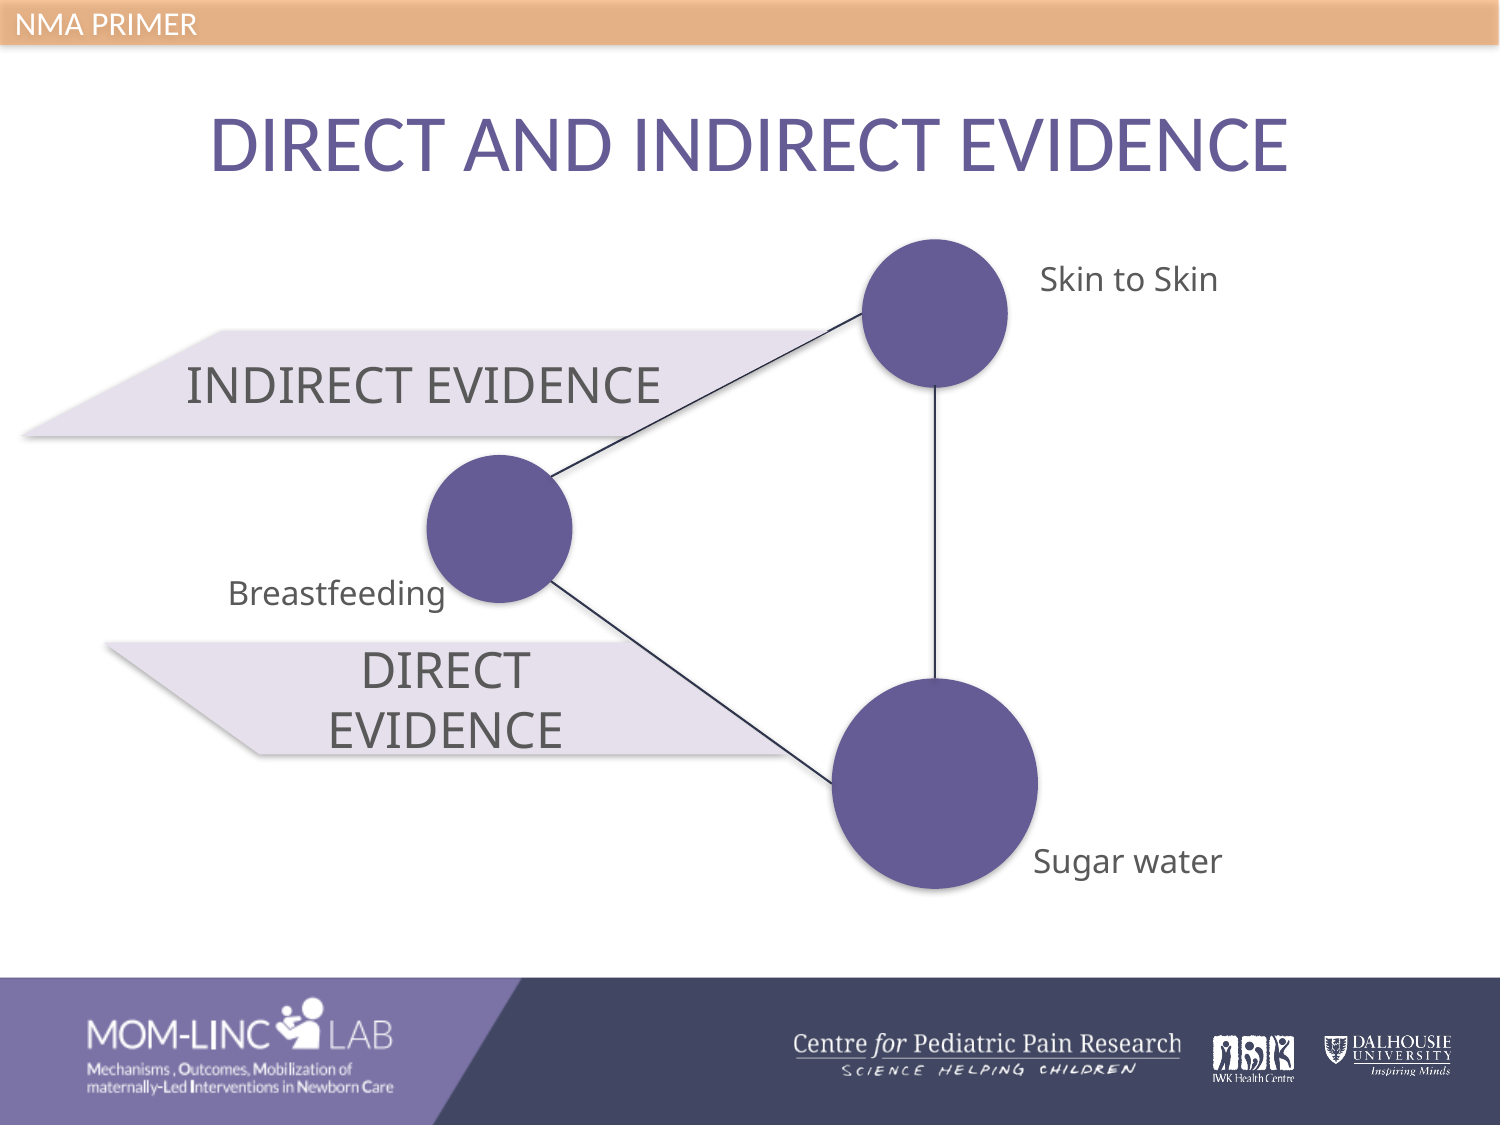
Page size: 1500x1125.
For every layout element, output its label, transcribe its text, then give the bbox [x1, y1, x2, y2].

text_box Breastfeeding [212, 564, 462, 620]
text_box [550, 313, 863, 477]
text_box DIRECT EVIDENCE [103, 641, 545, 756]
title DIRECT AND INDIRECT EVIDENCE [75, 54, 1425, 233]
text_box [831, 677, 1039, 890]
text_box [550, 581, 832, 784]
text_box [425, 454, 574, 604]
text_box INDIRECT EVIDENCE [19, 330, 545, 437]
text_box NMA PRIMER [0, 0, 1499, 46]
text_box Sugar water [1018, 832, 1238, 888]
text_box [861, 238, 1009, 389]
text_box Skin to Skin [1025, 250, 1235, 305]
